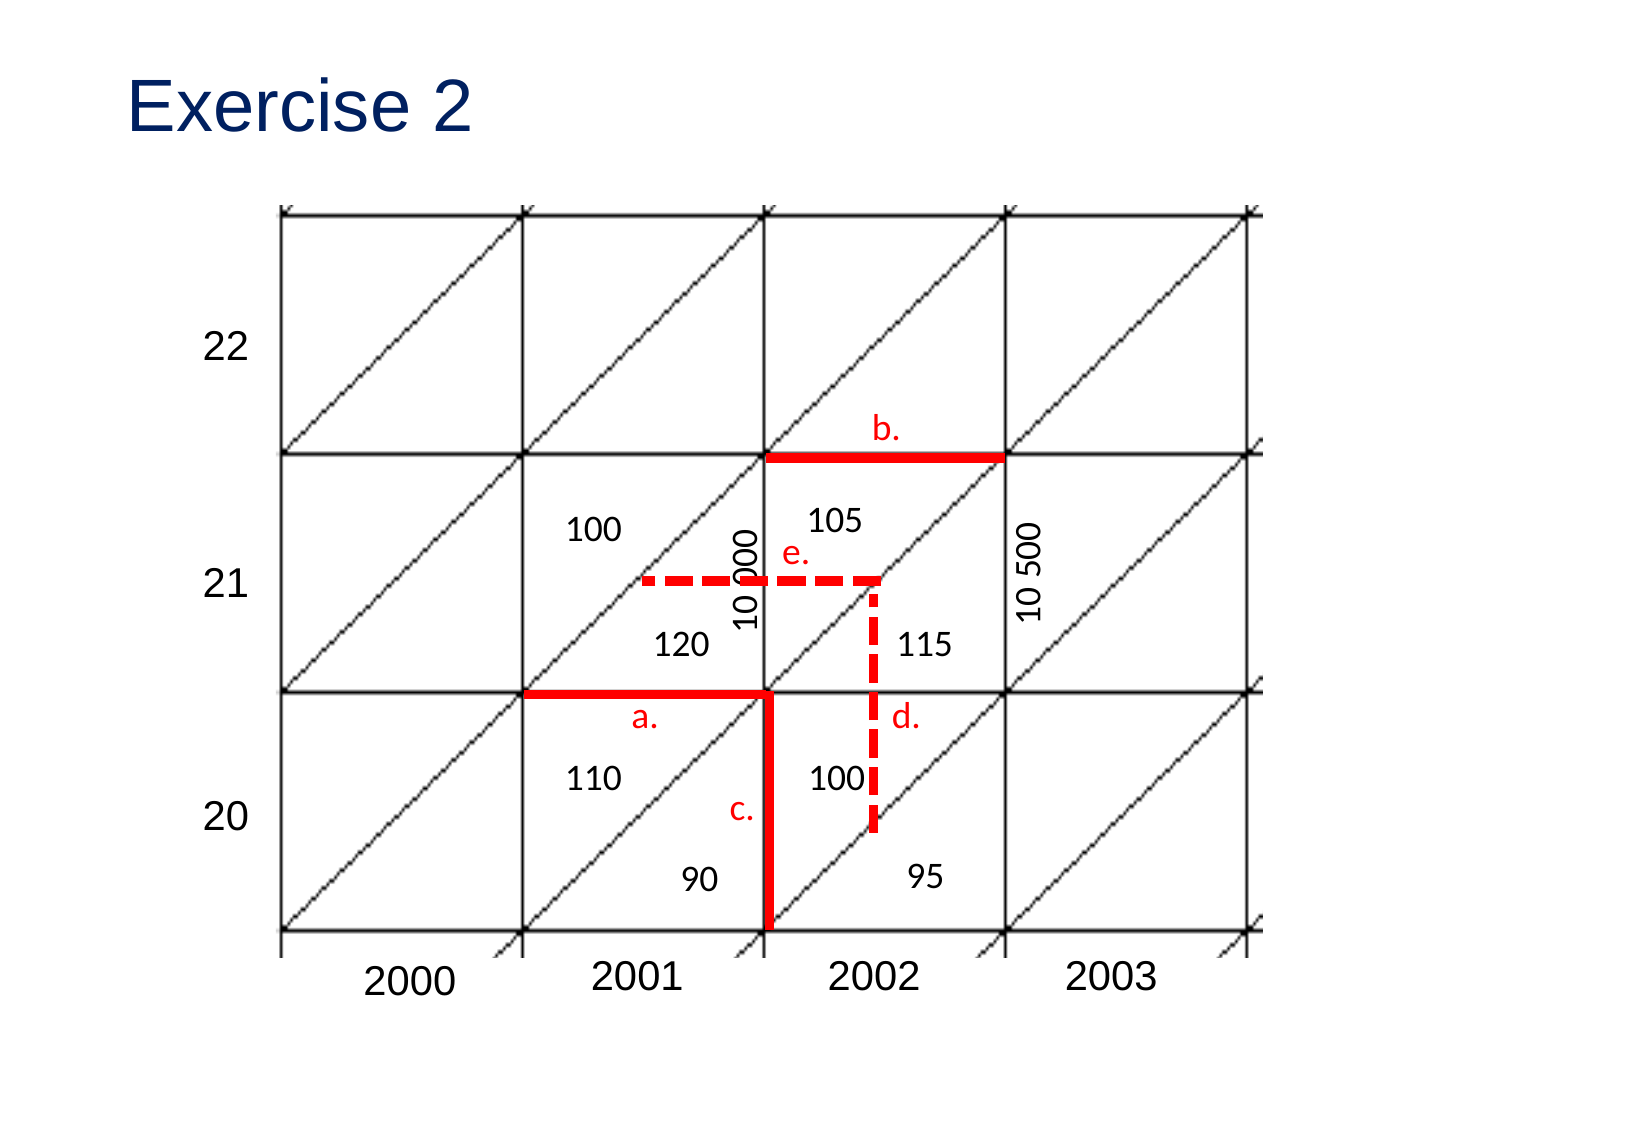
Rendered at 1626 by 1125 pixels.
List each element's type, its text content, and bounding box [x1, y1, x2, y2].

text_box 2001 [576, 958, 699, 1007]
text_box 21 [188, 548, 265, 614]
text_box 2002 [813, 958, 936, 1007]
text_box 2003 [1050, 958, 1173, 1007]
text_box 22 [188, 310, 265, 376]
text_box 2000 [348, 958, 472, 1012]
title Exercise 2 [111, 59, 1514, 156]
picture [275, 205, 1263, 958]
text_box 20 [188, 781, 265, 847]
